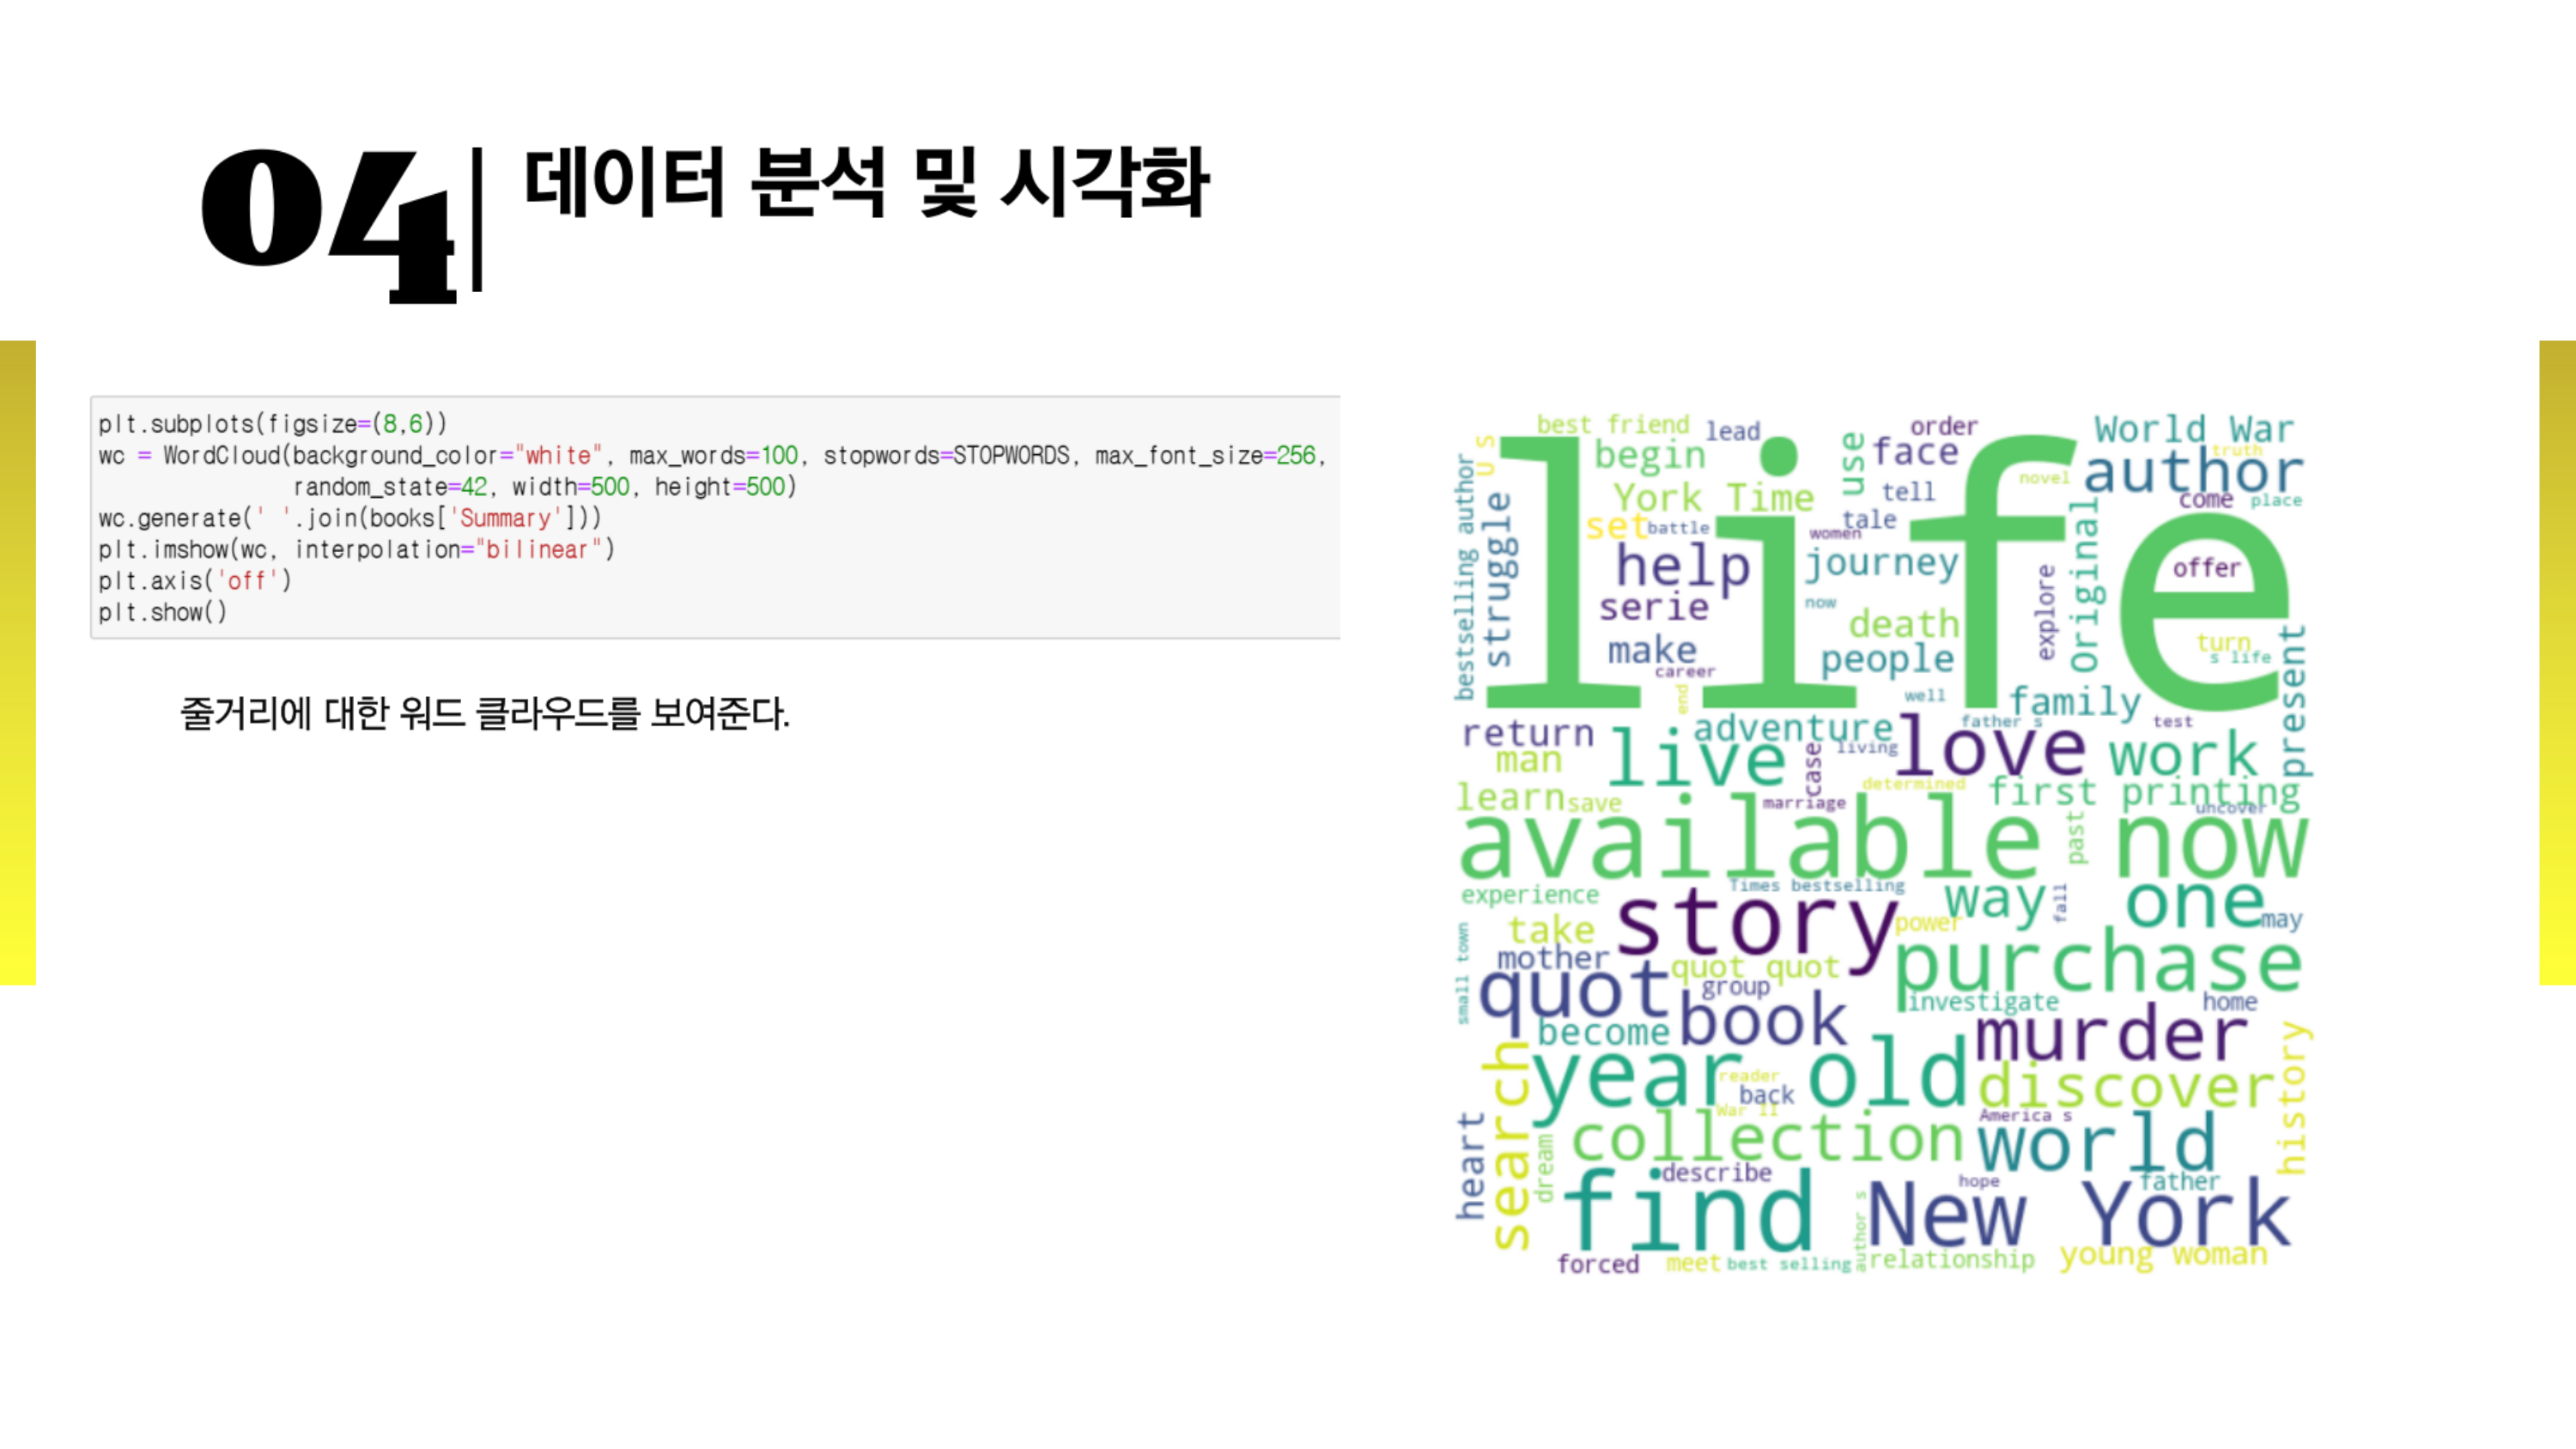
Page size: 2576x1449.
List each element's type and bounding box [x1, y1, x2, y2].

text_box [2539, 339, 2576, 985]
text_box [1433, 394, 2336, 1296]
text_box [0, 339, 37, 985]
picture [123, 0, 1286, 640]
text_box [686, 394, 1340, 641]
text_box [88, 394, 119, 641]
picture [170, 677, 826, 777]
